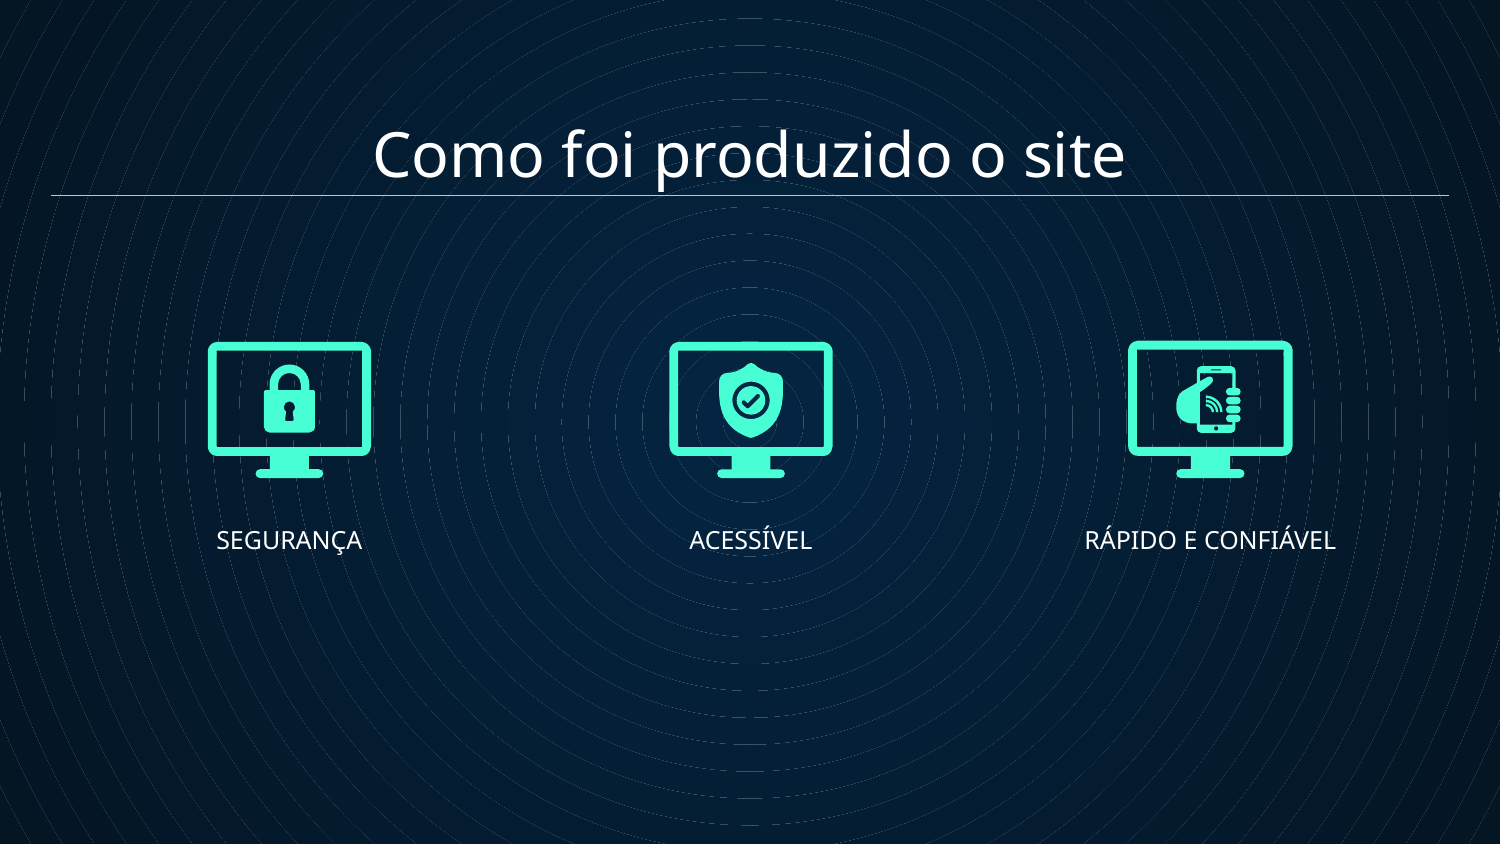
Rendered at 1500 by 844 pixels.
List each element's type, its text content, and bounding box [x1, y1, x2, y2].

title SEGURANÇA [119, 537, 460, 570]
title RÁPIDO E CONFIÁVEL [1040, 537, 1381, 570]
title Como foi produzido o site [51, 202, 1449, 206]
text_box [207, 341, 372, 479]
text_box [669, 341, 833, 479]
title ACESSÍVEL [580, 537, 922, 570]
title Como foi produzido o site [51, 105, 1449, 195]
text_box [1127, 340, 1293, 479]
text_box [263, 364, 315, 433]
